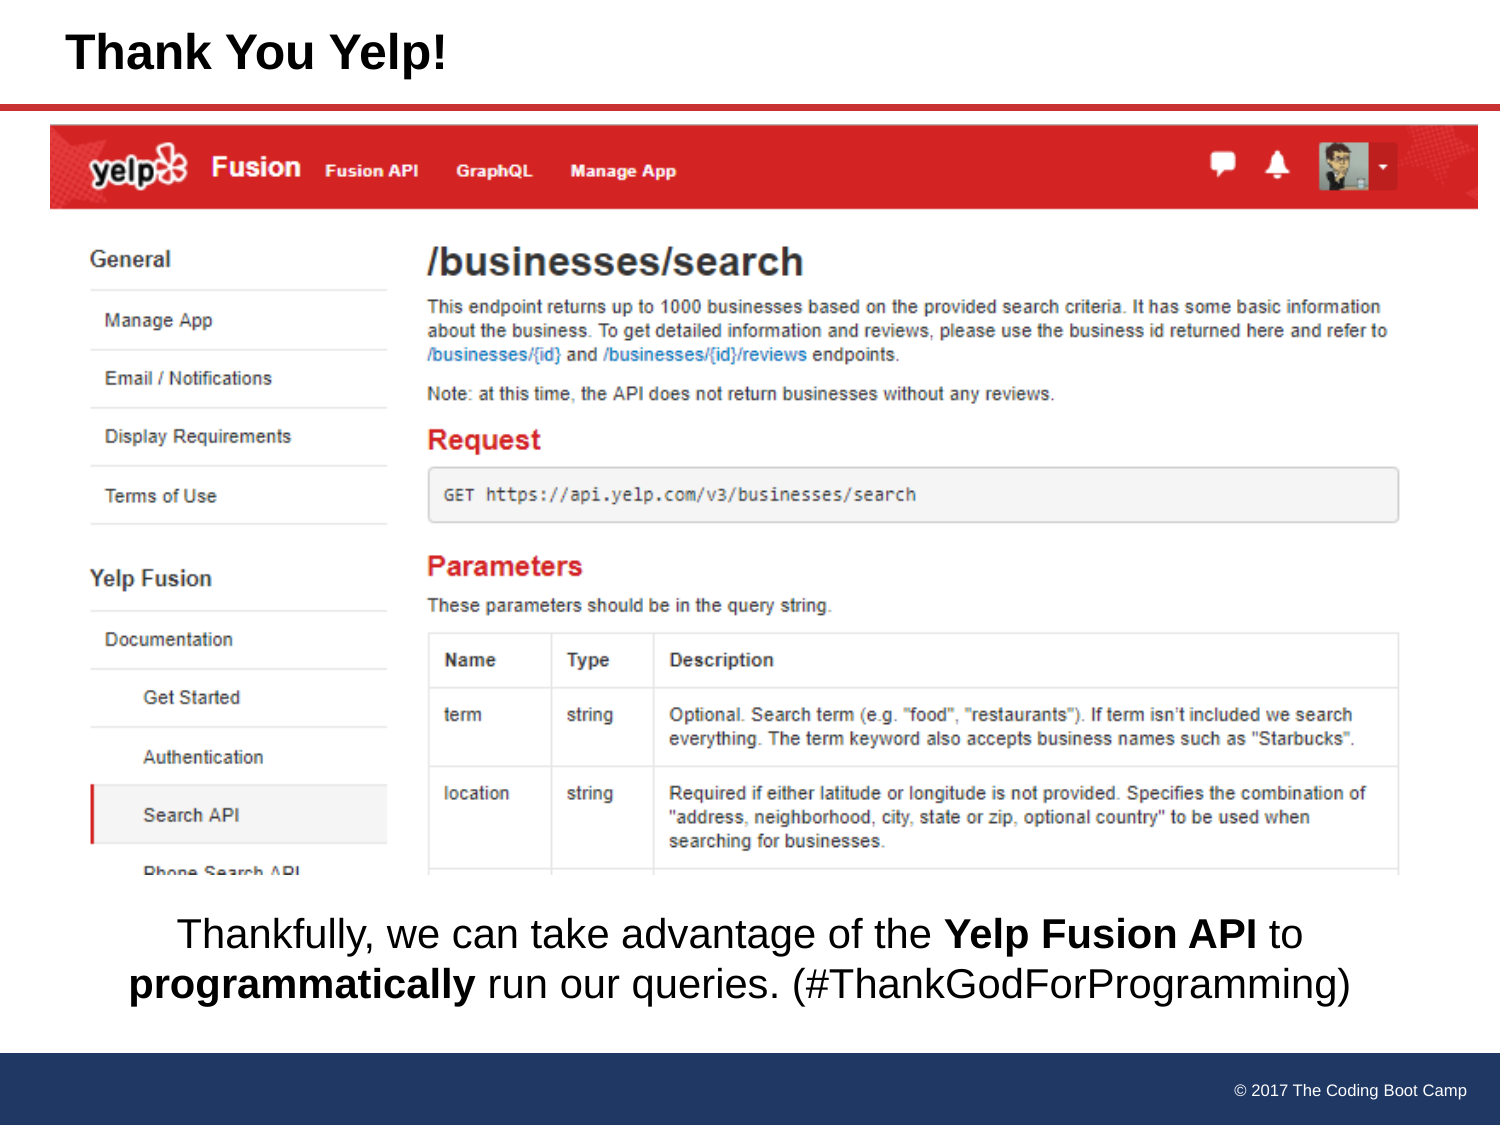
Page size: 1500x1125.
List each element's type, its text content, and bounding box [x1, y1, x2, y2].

picture [49, 124, 1478, 875]
title Thank You Yelp! [50, 0, 1088, 108]
text_box Thankfully, we can take advantage of the Yelp Fusion API to programmatically run our queries. (#ThankGodForProgramming) [33, 899, 1447, 1015]
